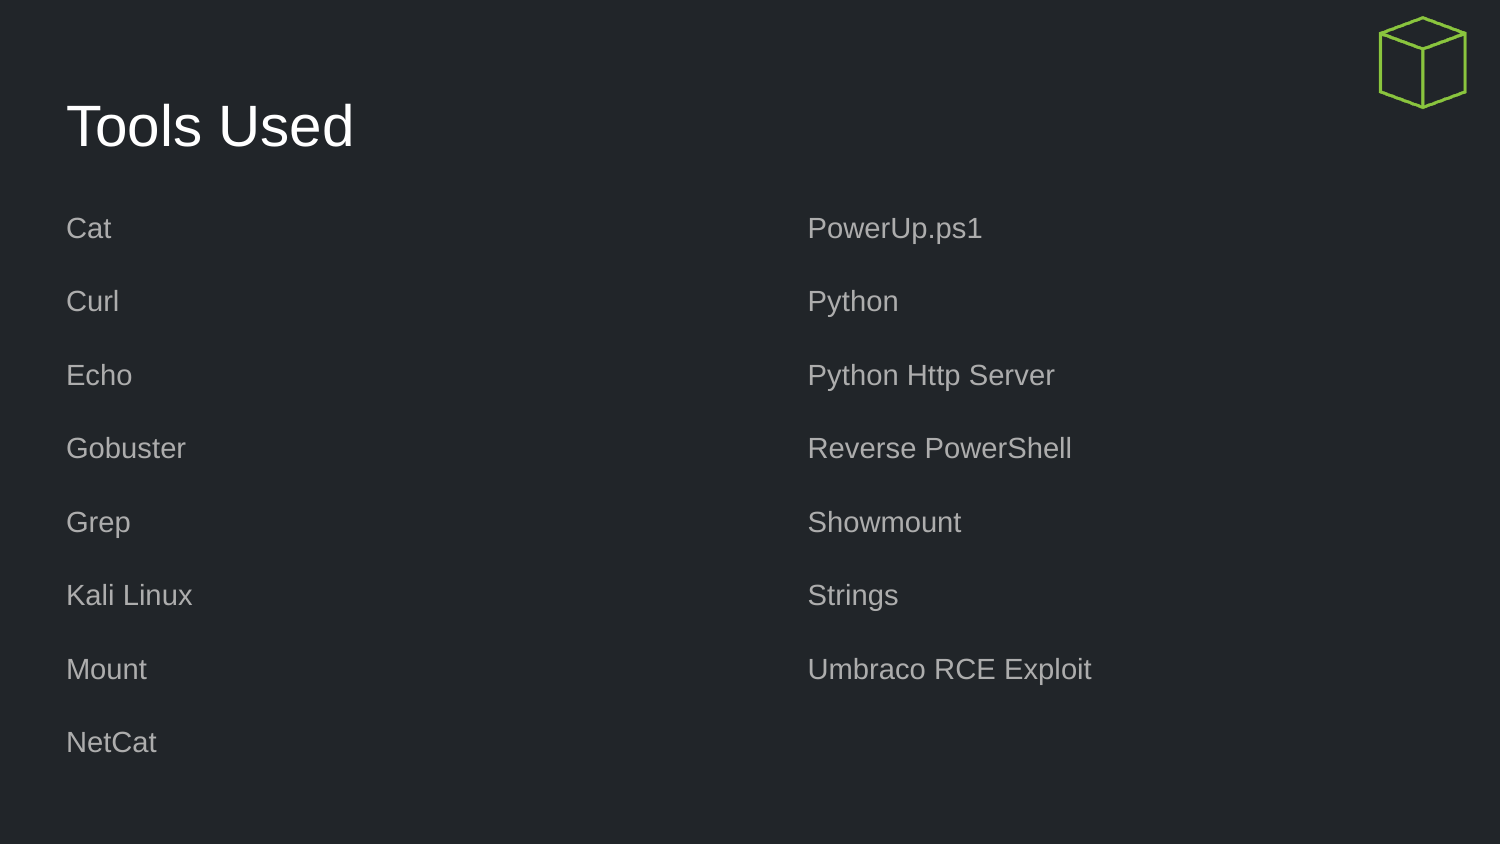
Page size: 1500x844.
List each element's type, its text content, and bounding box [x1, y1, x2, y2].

picture [1367, 14, 1483, 110]
list PowerUp.ps1 Python Python Http Server Reverse PowerShell Showmount Strings Umbraco RCE Exploit [792, 189, 1449, 750]
title Tools Used [51, 72, 1449, 167]
list Cat Curl Echo Gobuster Grep Kali Linux Mount NetCat [51, 189, 708, 750]
